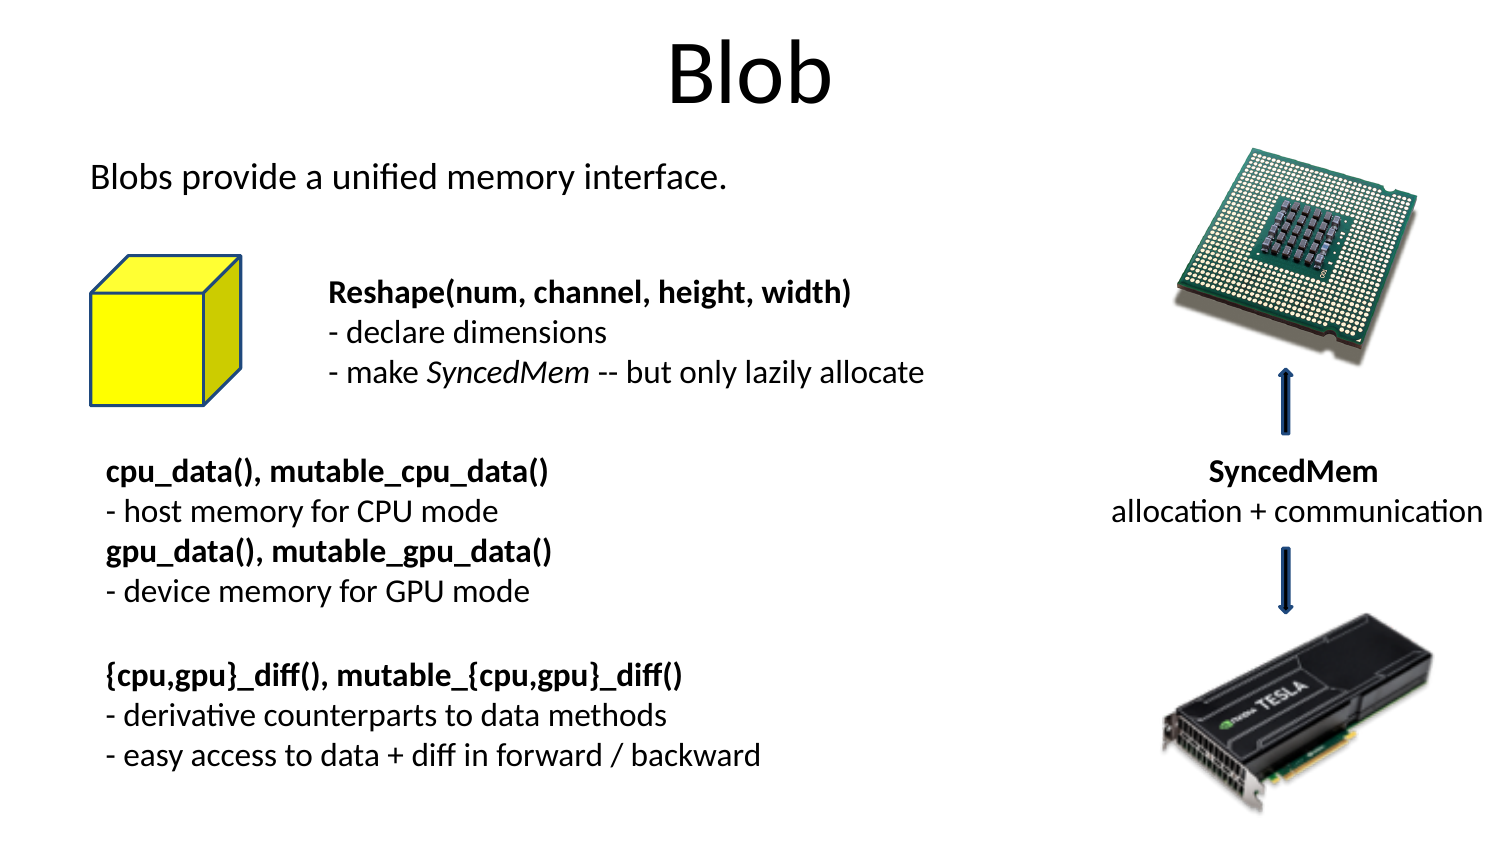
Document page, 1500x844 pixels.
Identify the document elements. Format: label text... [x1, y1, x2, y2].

text_box SyncedMem allocation + communication [1080, 434, 1500, 510]
text_box [90, 255, 241, 406]
picture [1158, 612, 1437, 819]
text_box [1279, 548, 1293, 611]
text_box [1282, 390, 1289, 434]
text_box Reshape(num, channel, height, width) - declare dimensions - make SyncedMem -- but only lazily allocate [313, 255, 997, 390]
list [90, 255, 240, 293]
text_box {cpu,gpu}_diff(), mutable_{cpu,gpu}_diff() - derivative counterparts to data methods - easy access to data + diff in forward / backward [90, 638, 862, 832]
title Blob [75, 0, 1425, 137]
picture [1158, 136, 1437, 382]
text_box cpu_data(), mutable_cpu_data() - host memory for CPU mode gpu_data(), mutable_gpu_data() - device memory for GPU mode [90, 434, 774, 628]
text_box Blobs provide a unified memory interface. [75, 137, 862, 228]
